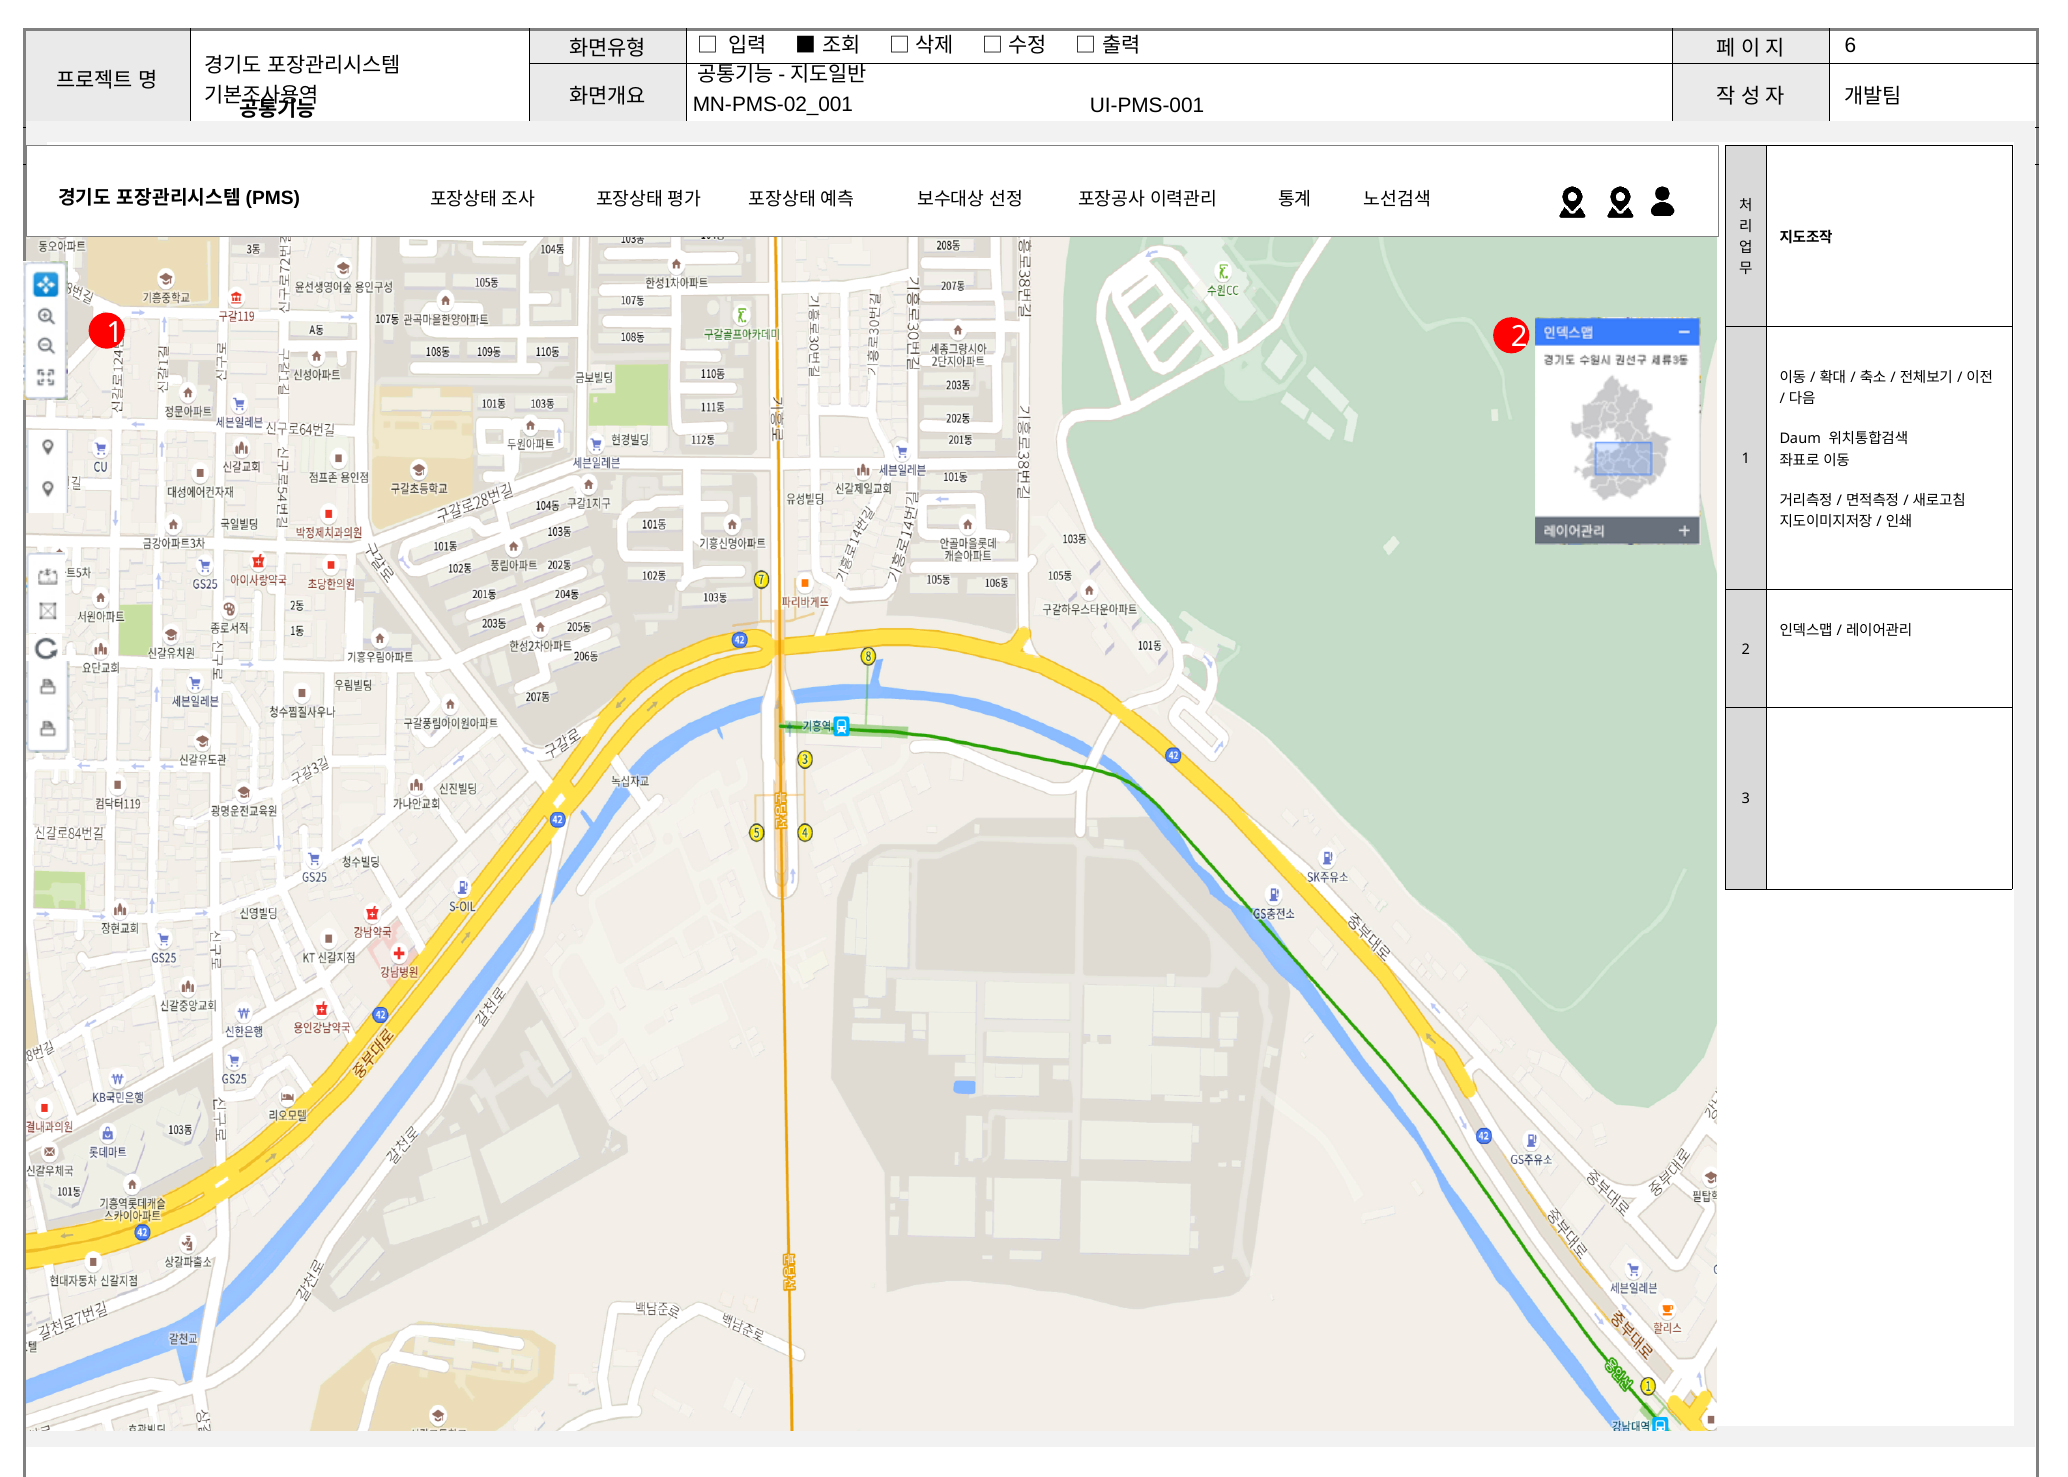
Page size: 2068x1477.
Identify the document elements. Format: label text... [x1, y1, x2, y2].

table_header 지도조작 [1767, 146, 2012, 326]
text_box 경기도 포장관리시스템(PMS) [43, 166, 574, 216]
text_box [24, 143, 1720, 237]
text_box 노선검색 [1301, 179, 1494, 217]
table_cell 인덱스맵/레이어관리 [1767, 590, 2012, 707]
text_box 통계 [1241, 179, 1301, 217]
picture [1639, 179, 1685, 225]
text_box 보수대상 선정 [876, 179, 1054, 217]
text_box 포장공사 이력관리 [1054, 179, 1241, 217]
table_cell 2 [1726, 590, 1766, 707]
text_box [24, 29, 1674, 129]
table_cell 1 [1726, 327, 1766, 589]
table_cell 3 [1726, 708, 1766, 889]
table_header 처리업무 [1726, 146, 1766, 326]
text_box 포장상태 예측 [717, 179, 876, 217]
picture [23, 235, 1718, 1431]
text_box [24, 430, 70, 753]
table_cell [1767, 708, 2012, 889]
picture [1604, 186, 1637, 218]
table_cell 이동/확대/축소/전체보기/이전/다음 Daum 위치통합검색 좌표로 이동 거리측정/면적측정/새로고침 지도이미지저장/인쇄 [1767, 327, 2012, 589]
text_box 포장상태 평가 [554, 179, 717, 217]
picture [1659, 1424, 1665, 1431]
picture [1556, 186, 1588, 218]
